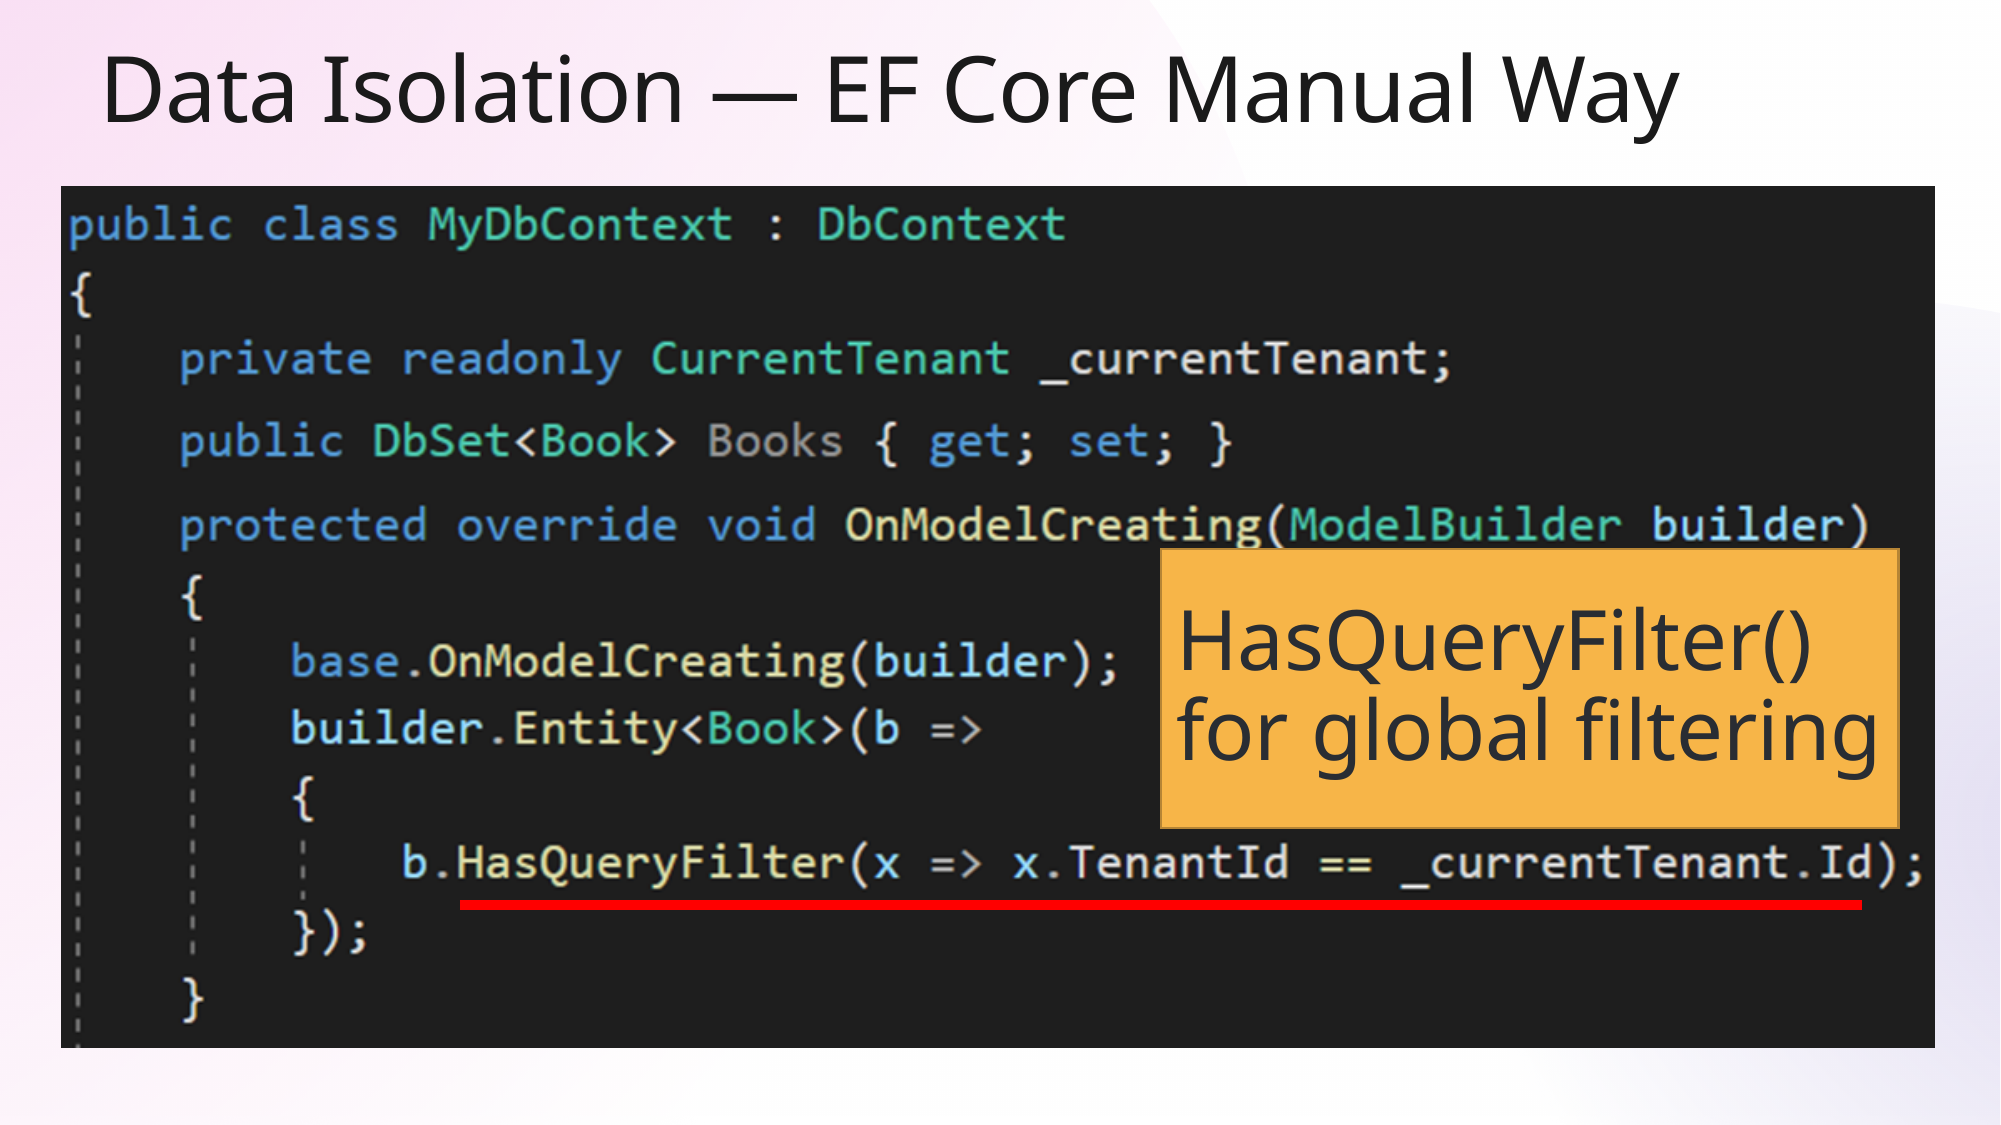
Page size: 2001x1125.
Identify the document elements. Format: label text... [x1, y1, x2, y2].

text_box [61, 186, 1935, 1049]
picture [0, 0, 2001, 1125]
title Data Isolation — EF Core Manual Way [99, 24, 1900, 160]
